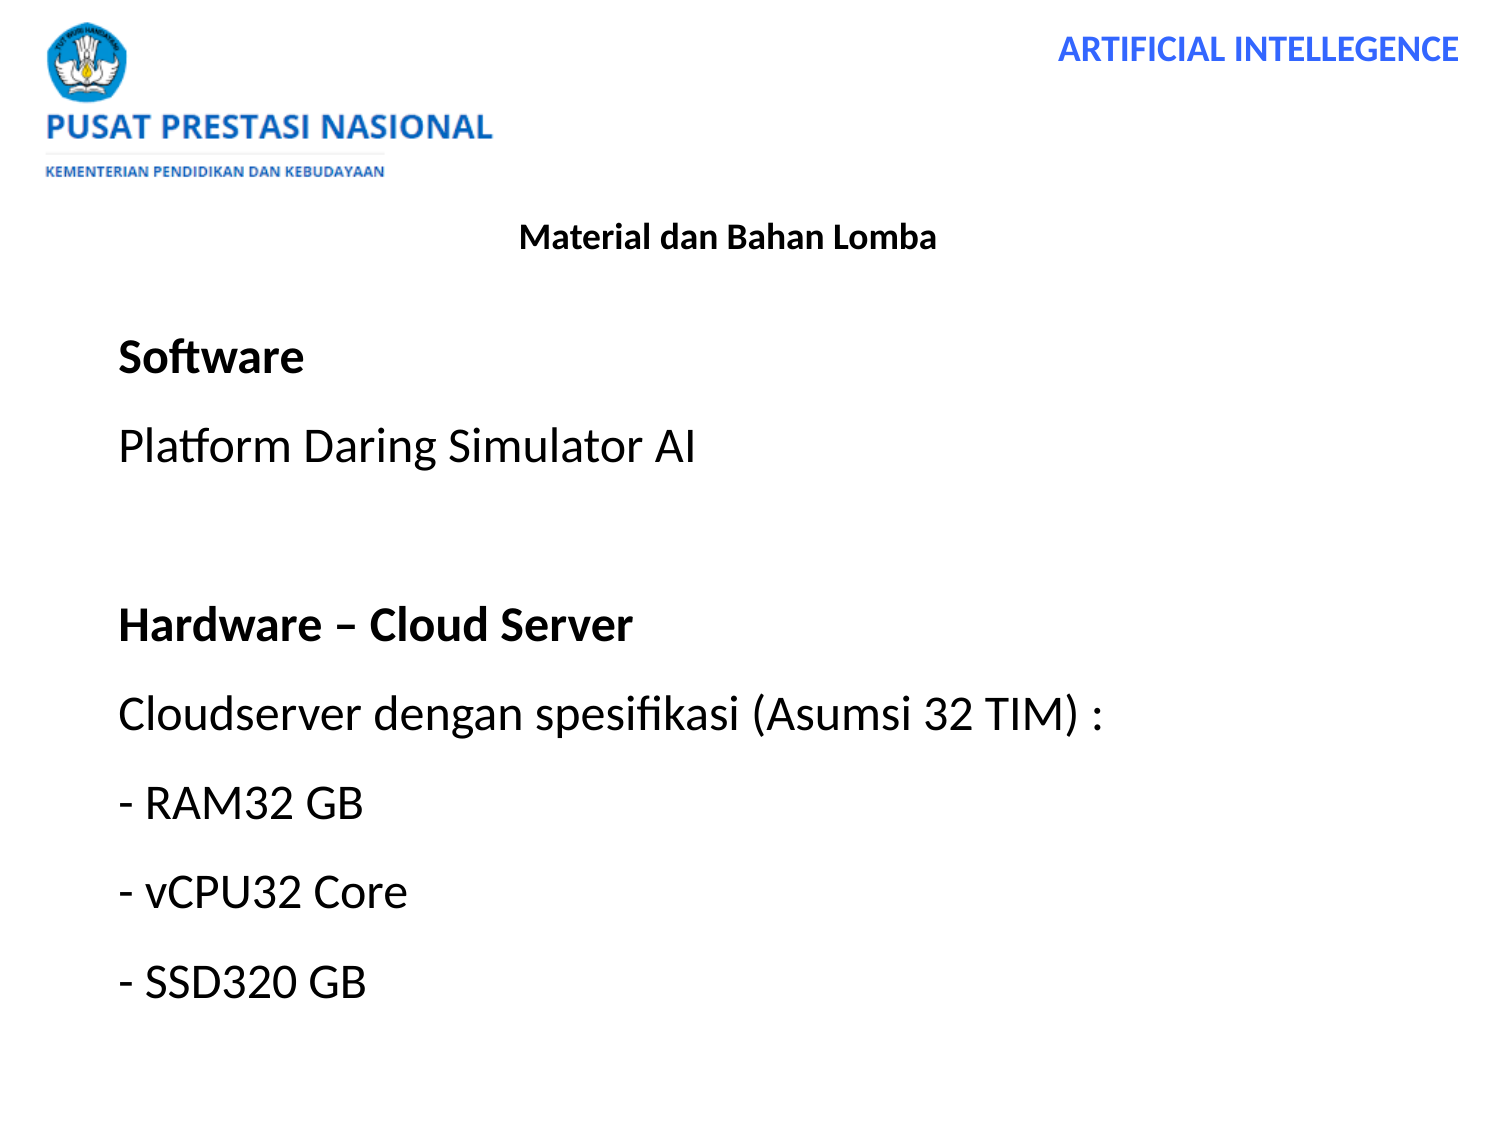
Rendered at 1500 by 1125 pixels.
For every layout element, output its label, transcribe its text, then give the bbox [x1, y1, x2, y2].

picture [0, 2, 533, 205]
text_box Material dan Bahan Lomba [503, 204, 1254, 265]
text_box Software Platform Daring Simulator AI Hardware – Cloud Server Cloudserver dengan spesifikasi (Asumsi 32 TIM) : - RAM32 GB - vCPU32 Core - SSD320 GB [103, 316, 1287, 1082]
text_box ARTIFICIAL INTELLEGENCE [1043, 16, 1475, 77]
